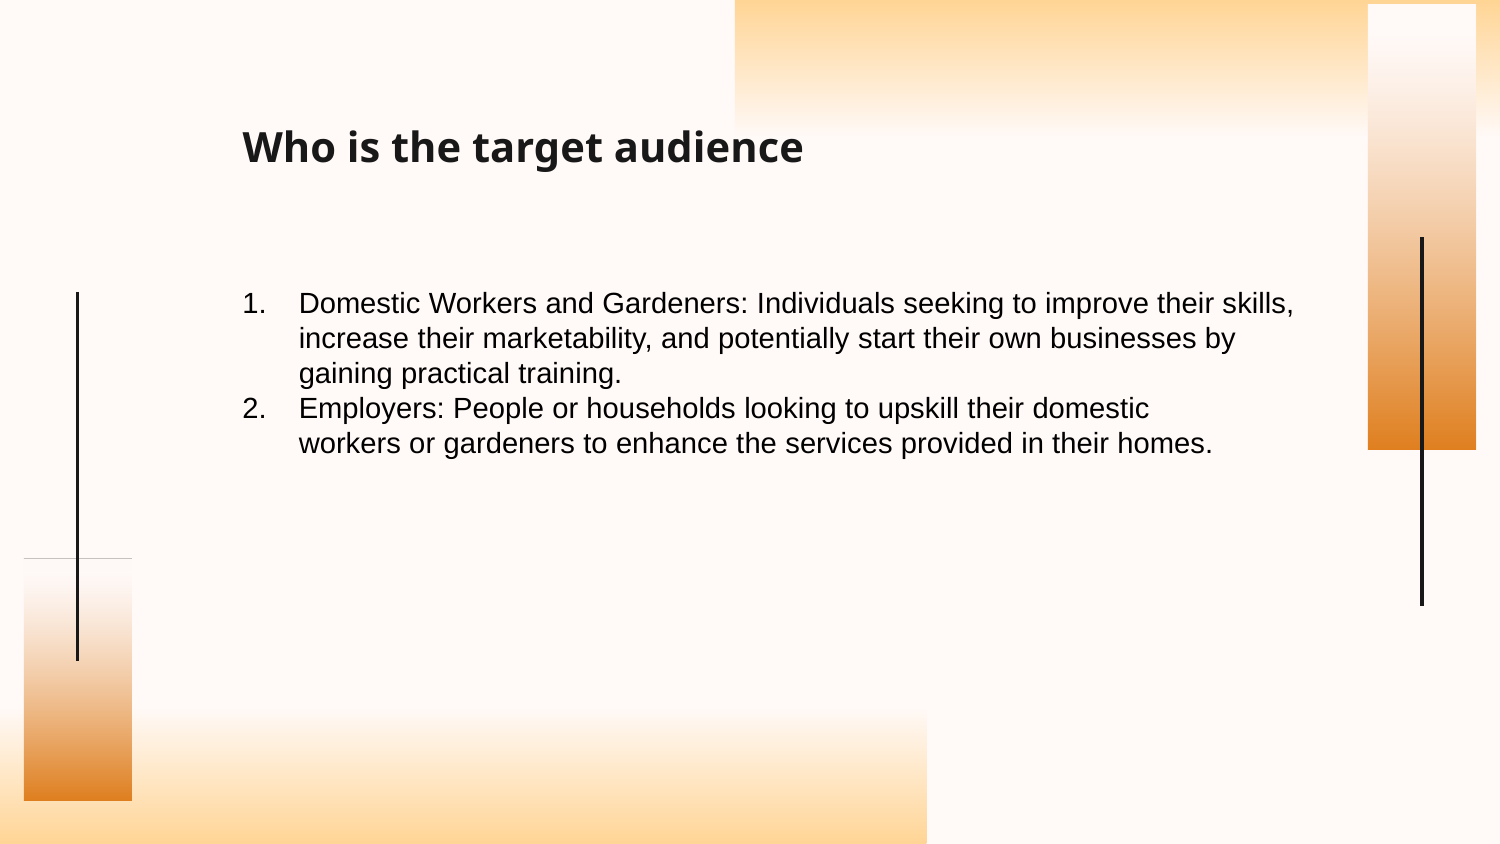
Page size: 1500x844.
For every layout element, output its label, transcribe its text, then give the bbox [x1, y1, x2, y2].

text_box Domestic Workers and Gardeners: Individuals seeking to improve their skills, increase their marketability, and potentially start their own businesses by gaining practical training. Employers: People or households looking to upskill their domestic workers or gardeners to enhance the services provided in their homes. [227, 276, 1313, 467]
title Who is the target audience [227, 112, 1273, 180]
picture [23, 556, 132, 801]
picture [1367, 0, 1477, 450]
